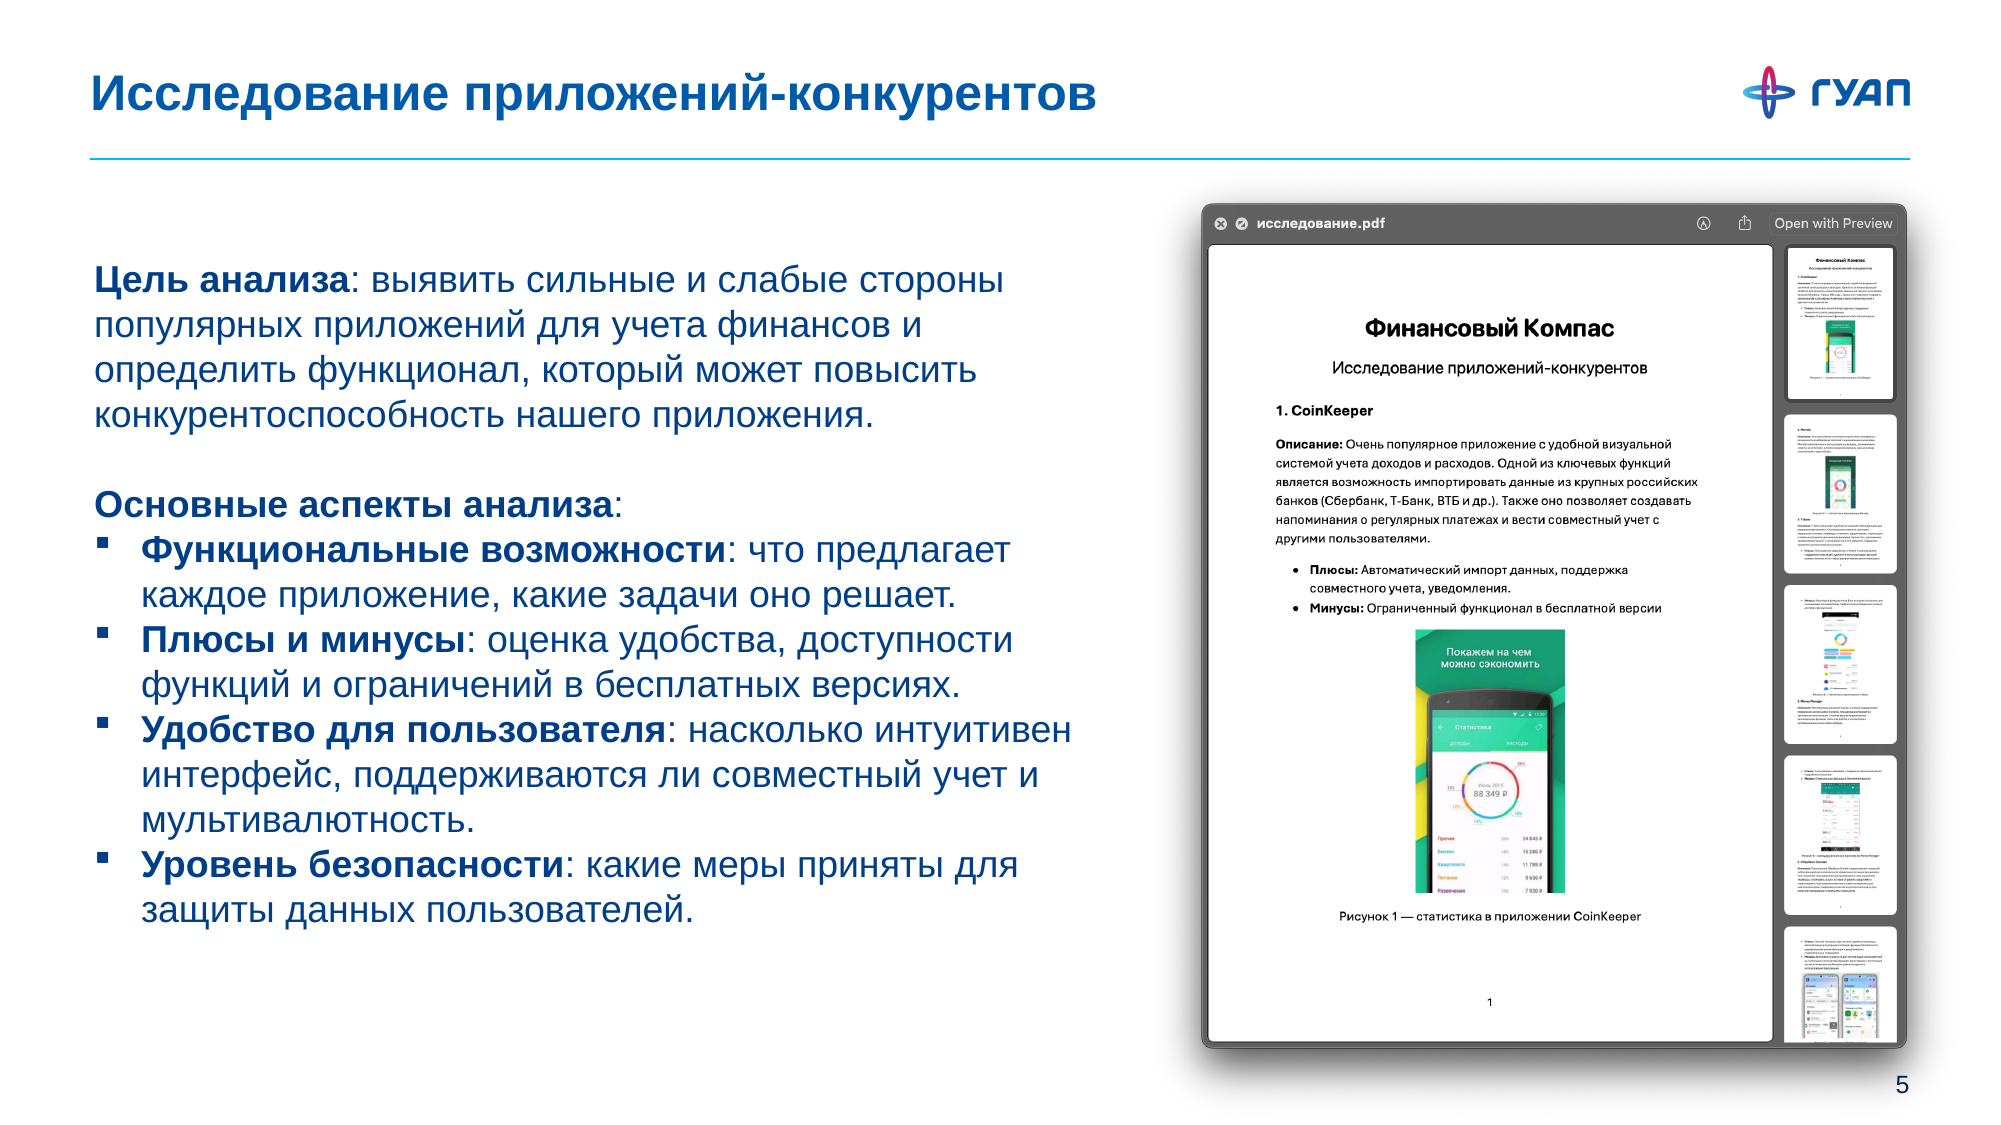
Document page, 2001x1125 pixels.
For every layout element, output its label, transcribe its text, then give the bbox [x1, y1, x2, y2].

picture [1143, 164, 1965, 1125]
title Исследование приложений-конкурентов [90, 66, 1667, 122]
picture [1743, 66, 1910, 119]
text_box Цель анализа: выявить сильные и слабые стороны популярных приложений для учета финансов и определить функционал, который может повысить конкурентоспособность нашего приложения. Основные аспекты анализа: Функциональные возможности: что предлагает каждое приложение, какие задачи оно решает. Плюсы и минусы: оценка удобства, доступности функций и ограничений в бесплатных версиях. Удобство для пользователя: насколько интуитивен интерфейс, поддерживаются ли совместный учет и мультивалютность. Уровень безопасности: какие меры приняты для защиты данных пользователей. [79, 247, 1143, 938]
